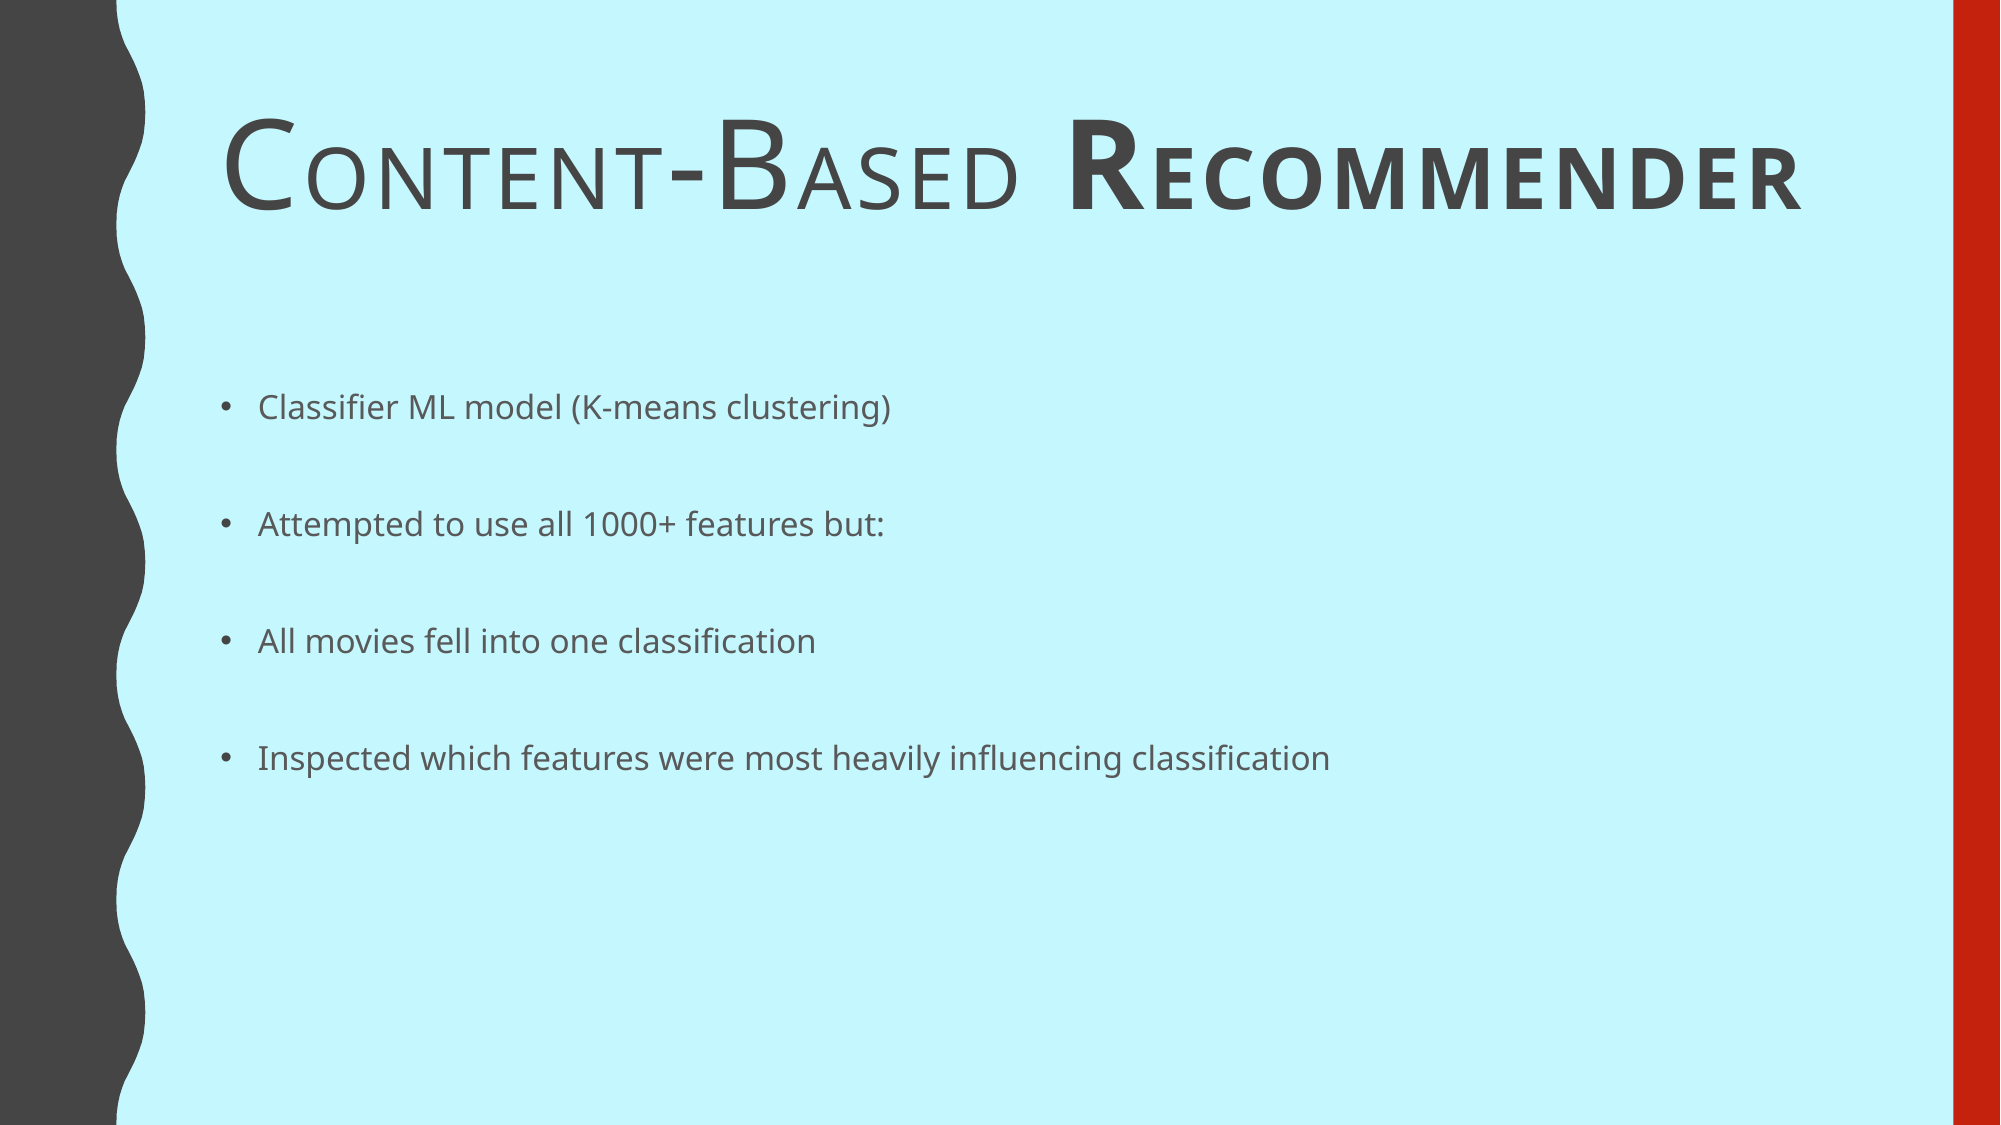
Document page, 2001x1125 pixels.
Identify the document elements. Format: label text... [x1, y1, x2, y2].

text_box Content-Based Recommender [205, 94, 1930, 312]
list Classifier ML model (K-means clustering) Attempted to use all 1000+ features but: All movies fell into one classification Inspected which features were most heavily influencing classification [205, 375, 1931, 983]
